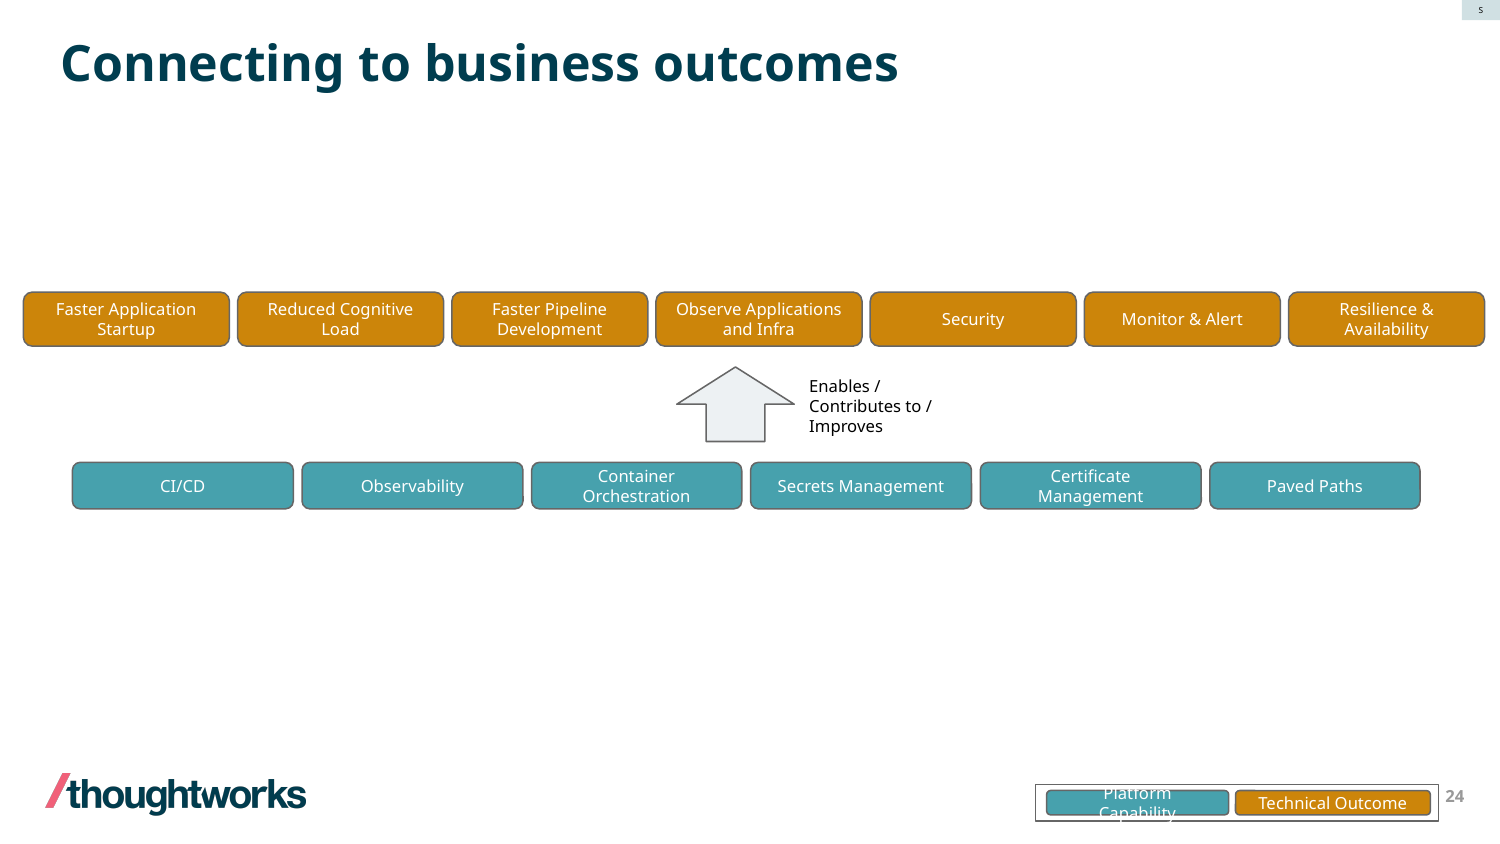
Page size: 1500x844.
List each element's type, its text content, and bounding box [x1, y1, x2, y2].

text_box Observability [302, 462, 523, 509]
text_box Technical Outcome [1235, 790, 1431, 815]
text_box Faster Application Startup [23, 292, 230, 347]
text_box Certificate Management [980, 462, 1202, 509]
text_box Secrets Management [750, 462, 972, 509]
picture [152, 791, 160, 802]
text_box Monitor & Alert [1084, 292, 1281, 347]
text_box Resilience & Availability [1288, 292, 1485, 347]
title Connecting to business outcomes [60, 31, 1440, 132]
text_box Container Orchestration [531, 462, 742, 509]
text_box Paved Paths [1209, 462, 1421, 509]
text_box Faster Pipeline Development [451, 292, 648, 347]
picture [45, 773, 306, 816]
text_box Observe Applications and Infra [655, 292, 863, 347]
text_box S [1461, 0, 1500, 21]
picture [282, 789, 300, 804]
text_box Reduced Cognitive Load [237, 292, 444, 347]
text_box [676, 366, 794, 442]
text_box CI/CD [72, 462, 294, 509]
text_box [1035, 784, 1439, 821]
text_box Enables / Contributes to / Improves [794, 360, 971, 448]
text_box Security [870, 292, 1077, 347]
text_box Platform Capability [1046, 790, 1229, 815]
picture [294, 791, 306, 797]
